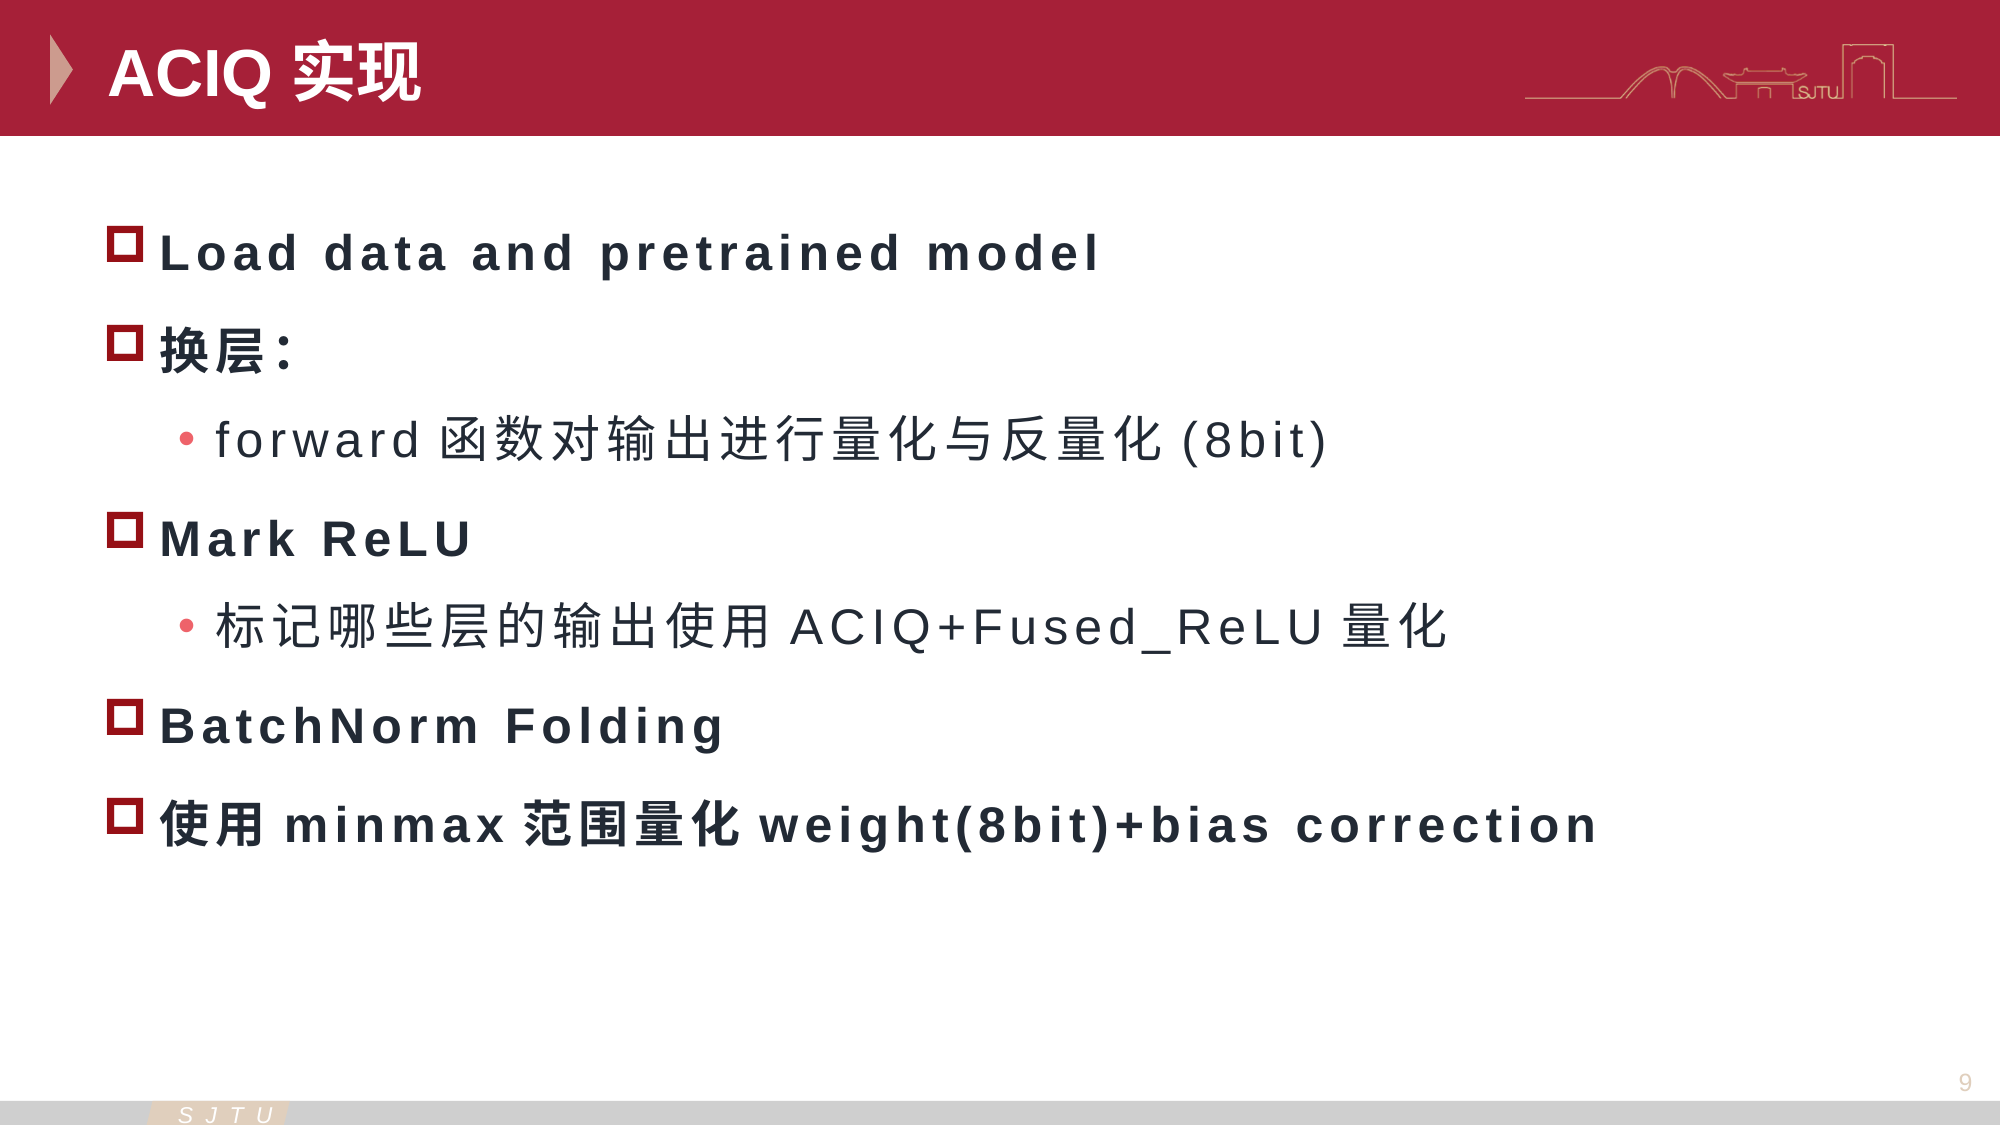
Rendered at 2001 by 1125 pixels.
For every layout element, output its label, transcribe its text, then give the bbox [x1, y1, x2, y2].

list ACIQ实现 [92, 20, 1696, 119]
list Load data and pretrained model 换层： forward函数对输出进行量化与反量化(8bit) Mark ReLU 标记哪些层的输出使用ACIQ+Fused_ReLU量化 BatchNorm Folding 使用minmax范围量化weight(8bit)+bias correction [88, 195, 1922, 977]
slide_number 9 [1817, 1053, 1988, 1110]
